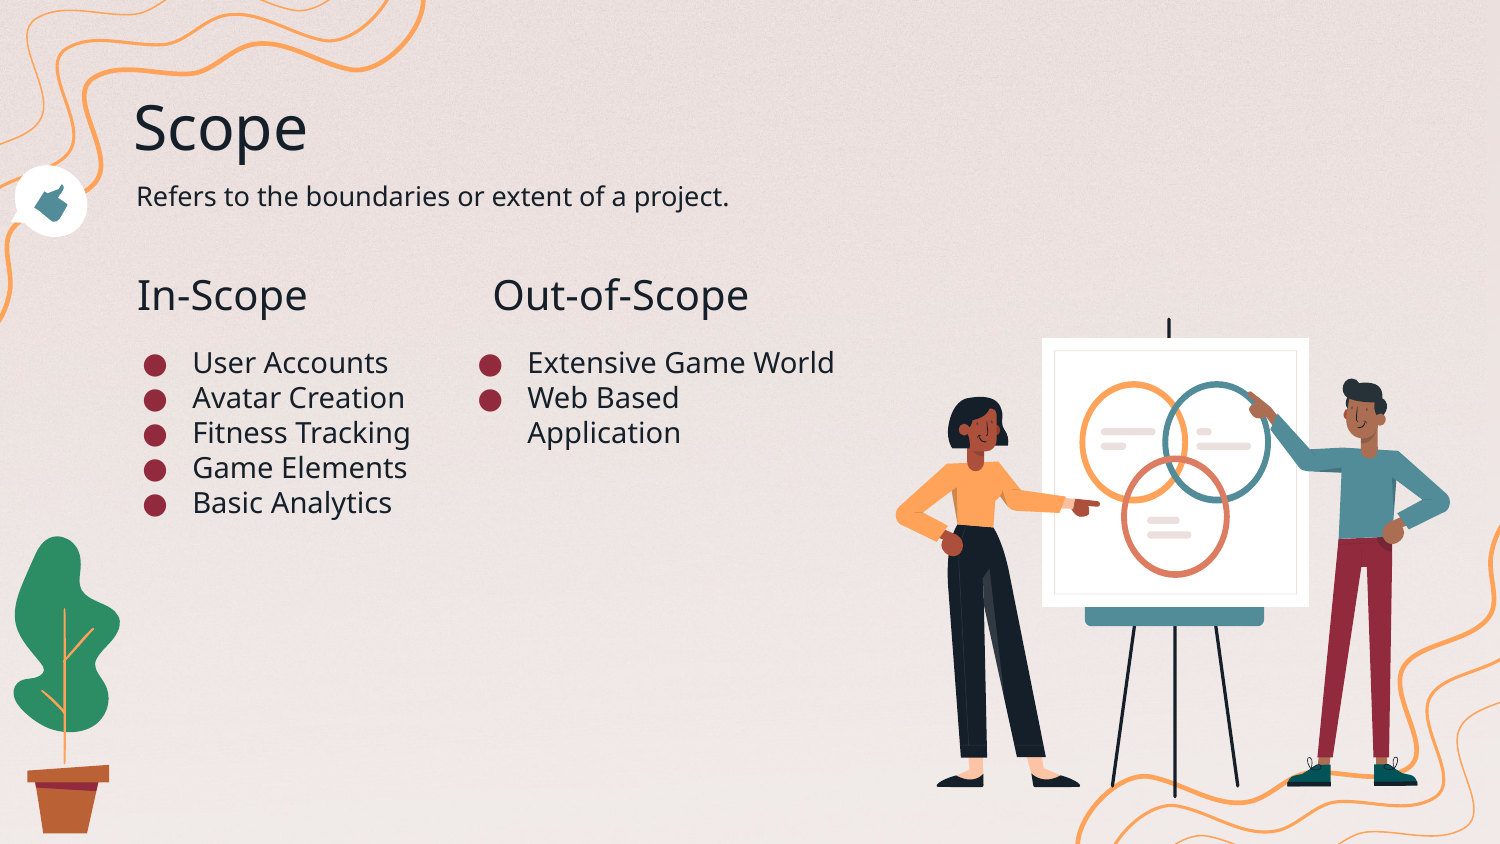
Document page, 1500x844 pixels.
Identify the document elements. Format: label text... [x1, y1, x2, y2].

subtitle Extensive Game World Web Based Application [437, 329, 853, 432]
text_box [11, 536, 123, 834]
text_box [892, 396, 1101, 788]
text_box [1245, 378, 1453, 787]
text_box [0, 150, 103, 253]
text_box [1041, 317, 1310, 799]
subtitle User Accounts Avatar Creation Fitness Tracking Game Elements Basic Analytics [102, 329, 688, 590]
title Scope [118, 72, 1390, 167]
text_box Refers to the boundaries or extent of a project. [121, 164, 1211, 228]
title In-Scope [122, 254, 458, 329]
title Out-of-Scope [477, 254, 813, 329]
